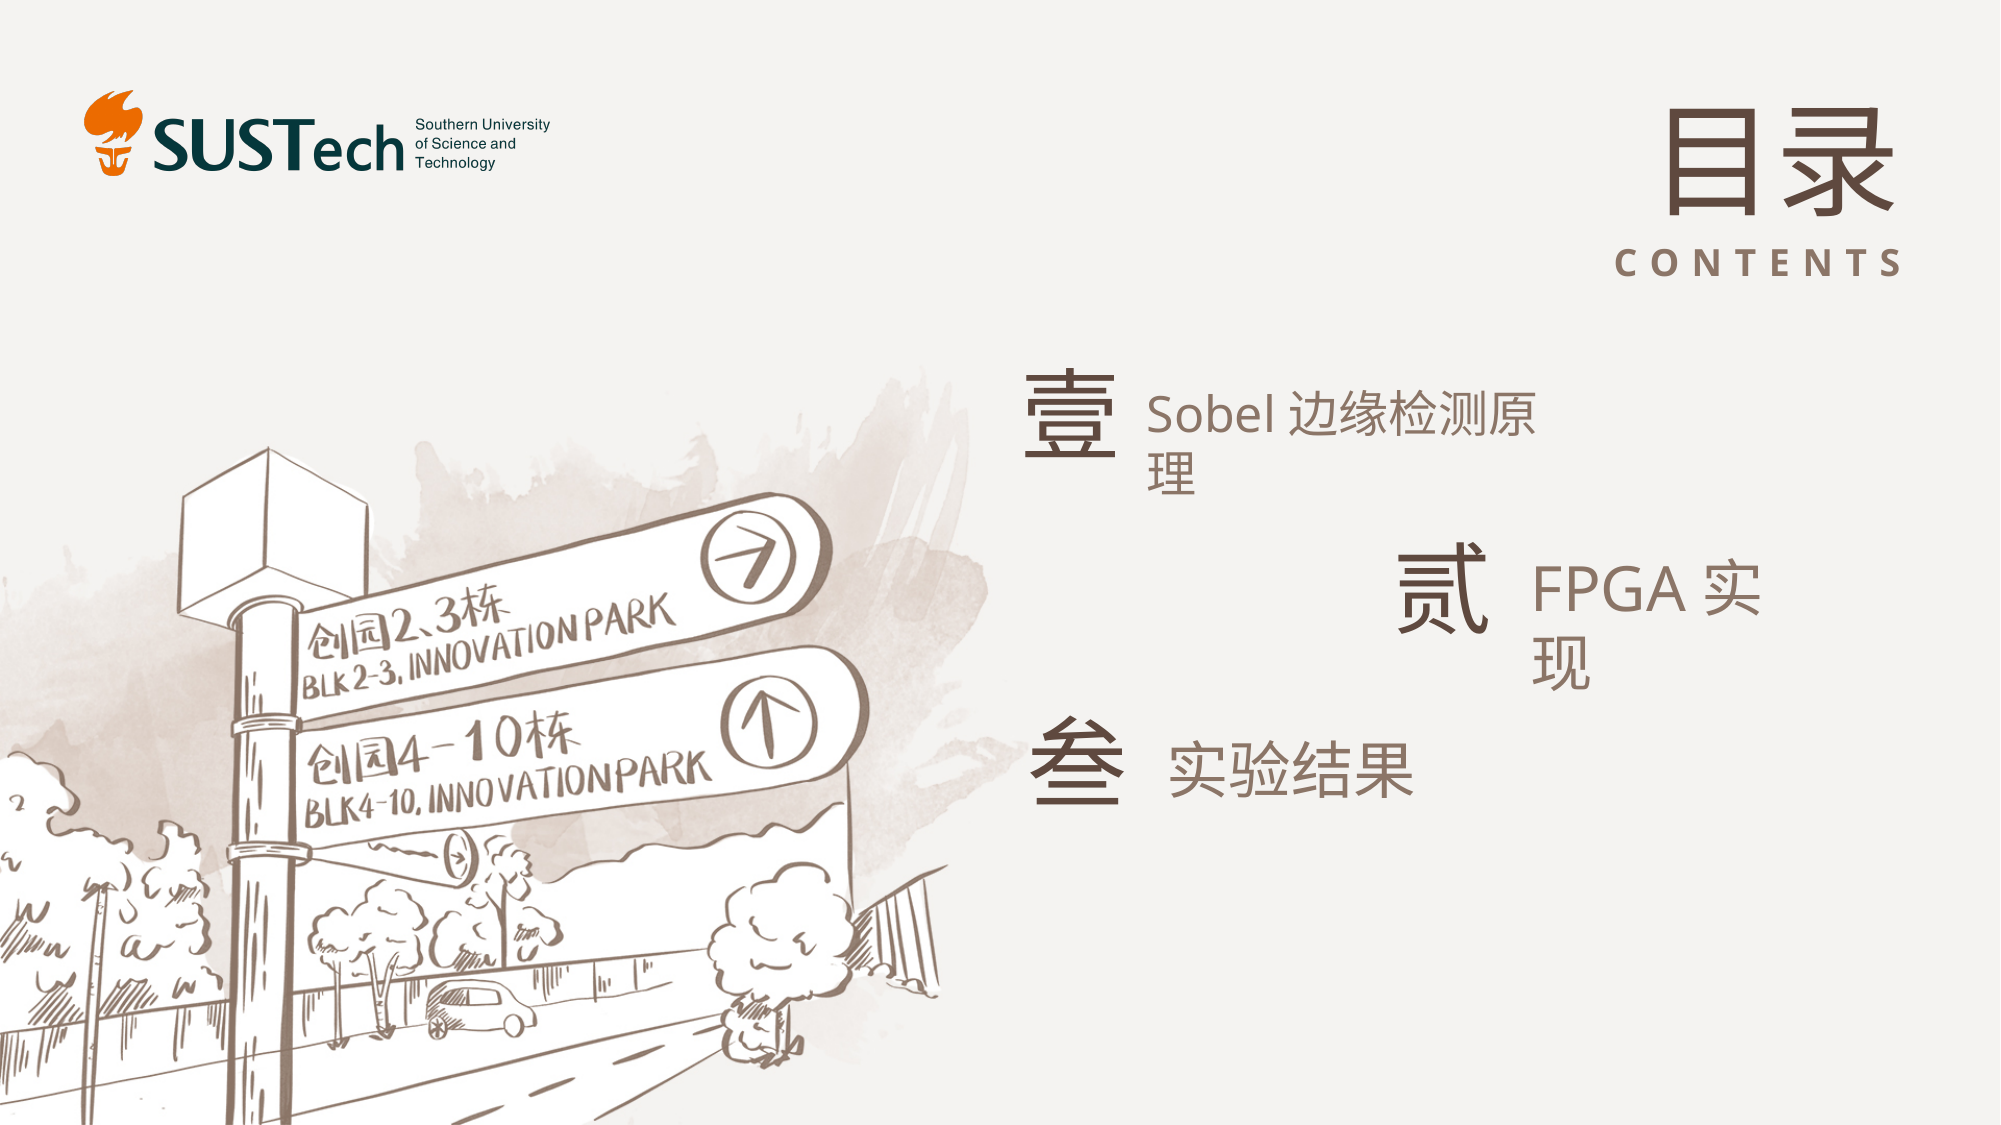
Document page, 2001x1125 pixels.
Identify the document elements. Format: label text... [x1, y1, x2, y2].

text_box CONTENTS [1239, 231, 1916, 292]
picture [0, 0, 2001, 1125]
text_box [1013, 693, 1477, 830]
text_box 目录 [1377, 74, 1916, 239]
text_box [1377, 519, 1841, 656]
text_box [1005, 345, 1589, 482]
